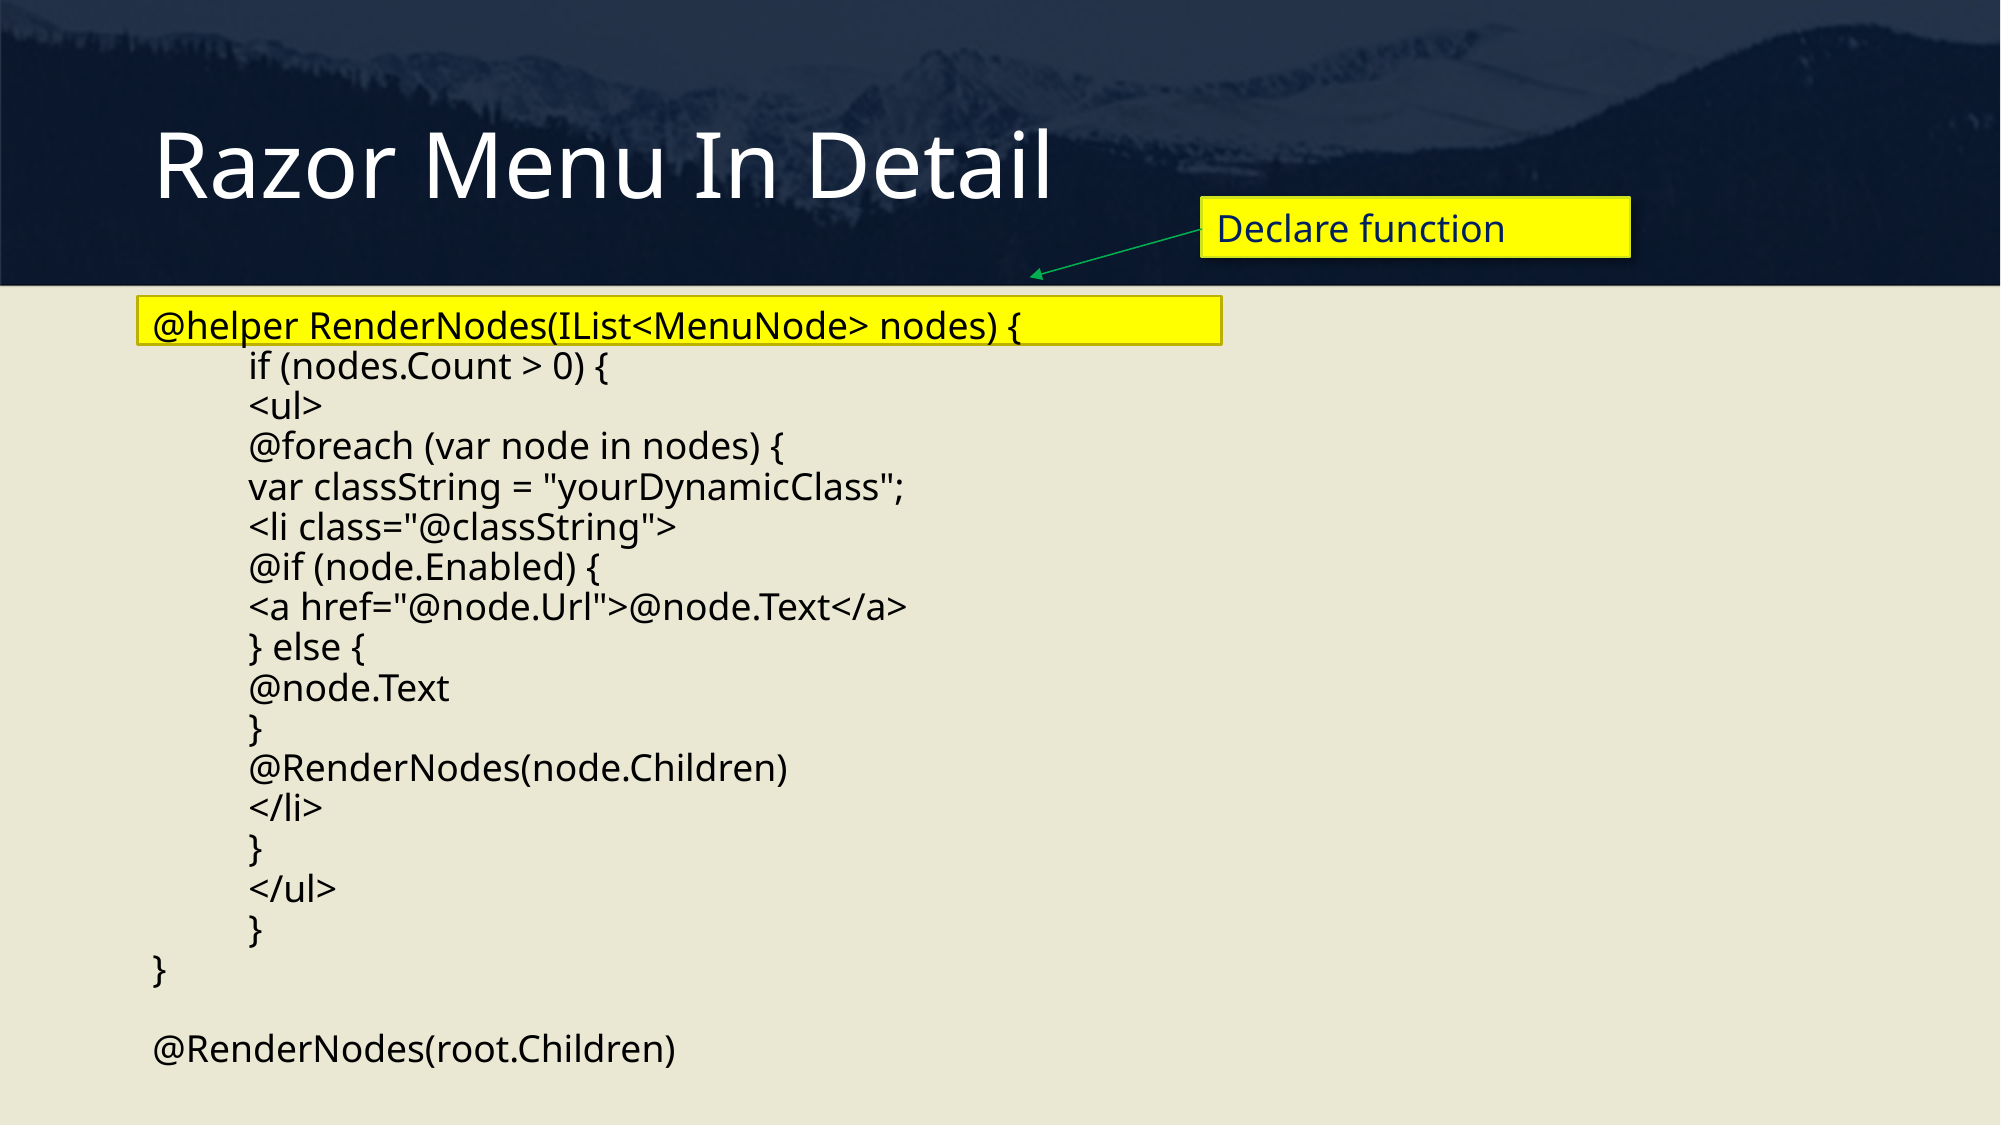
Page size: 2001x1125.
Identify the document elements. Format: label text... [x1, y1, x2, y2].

picture [0, 0, 2001, 1125]
text_box [136, 295, 1223, 346]
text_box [1029, 228, 1202, 278]
text_box Declare function [1200, 196, 1631, 258]
text_box Razor Menu In Detail [137, 59, 1863, 278]
text_box @helper RenderNodes(IList<MenuNode> nodes) { if (nodes.Count > 0) { <ul> @foreach (var node in nodes) { var classString = "yourDynamicClass"; <li class="@classString"> @if (node.Enabled) { <a href="@node.Url">@node.Text</a> } else { @node.Text } @RenderNodes(node.Children) </li> } </ul> } } @RenderNodes(root.Children) [137, 299, 1949, 1085]
